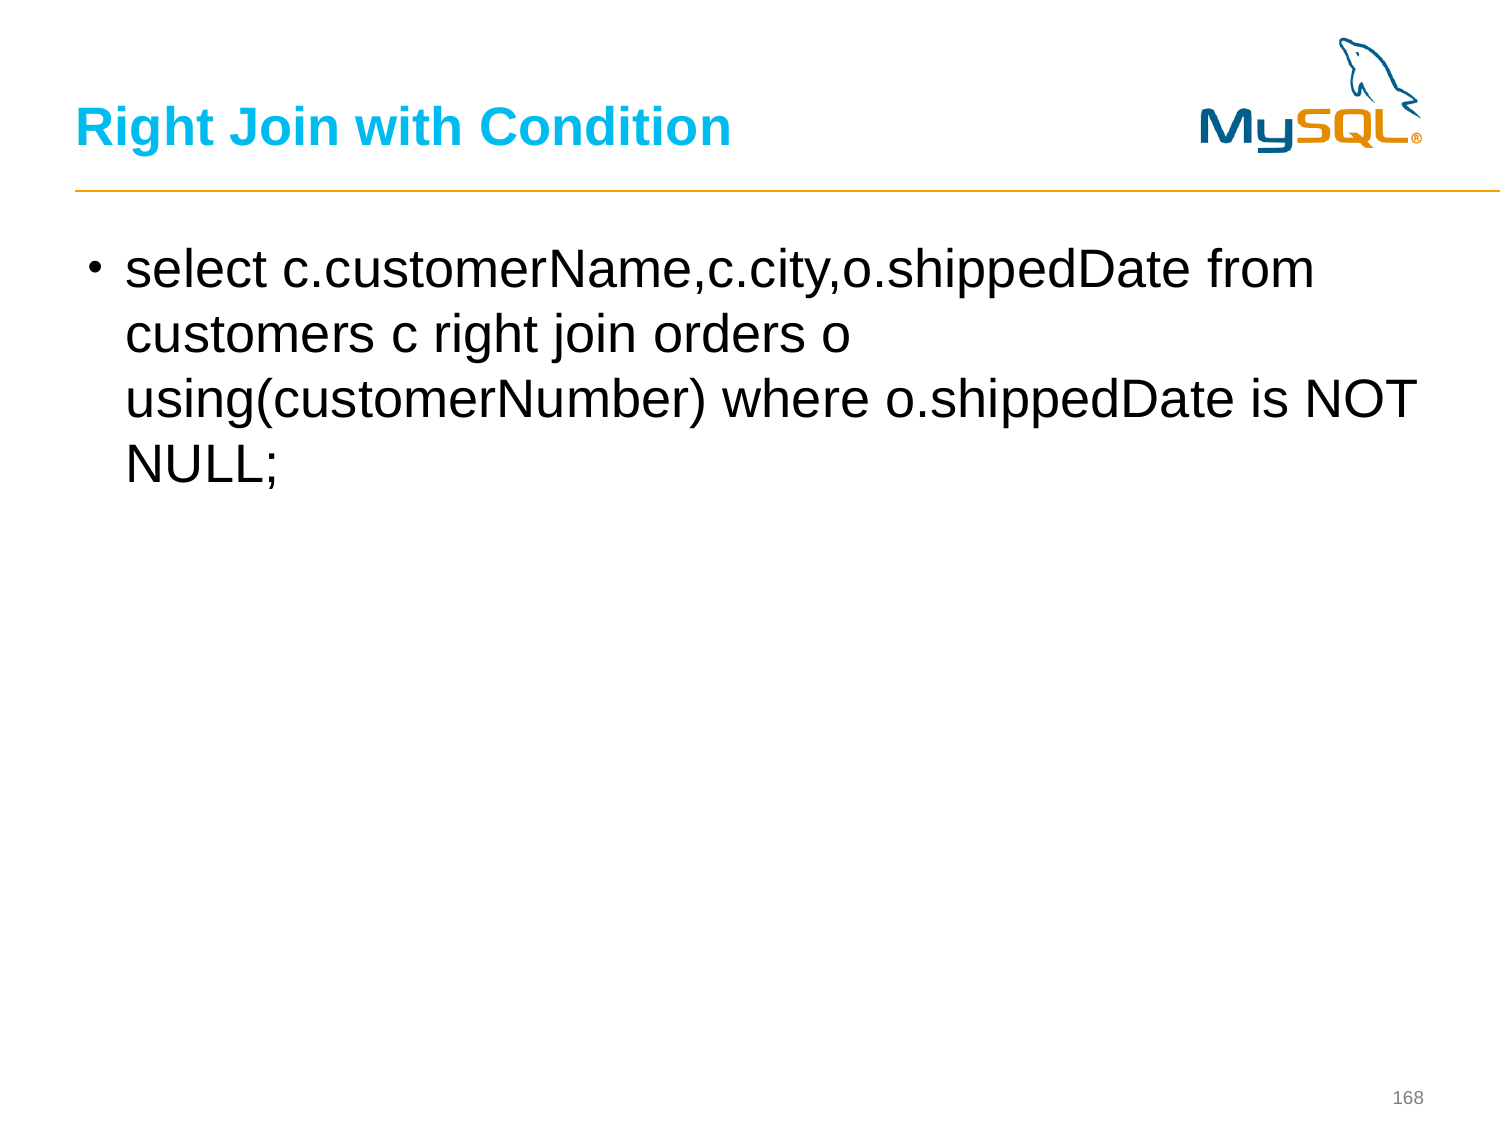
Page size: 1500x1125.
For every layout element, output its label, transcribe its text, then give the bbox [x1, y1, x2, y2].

list select c.customerName,c.city,o.shippedDate from customers c right join orders o using(customerNumber) where o.shippedDate is NOT NULL; [87, 233, 1438, 1025]
title Right Join with Condition [75, 27, 1422, 157]
